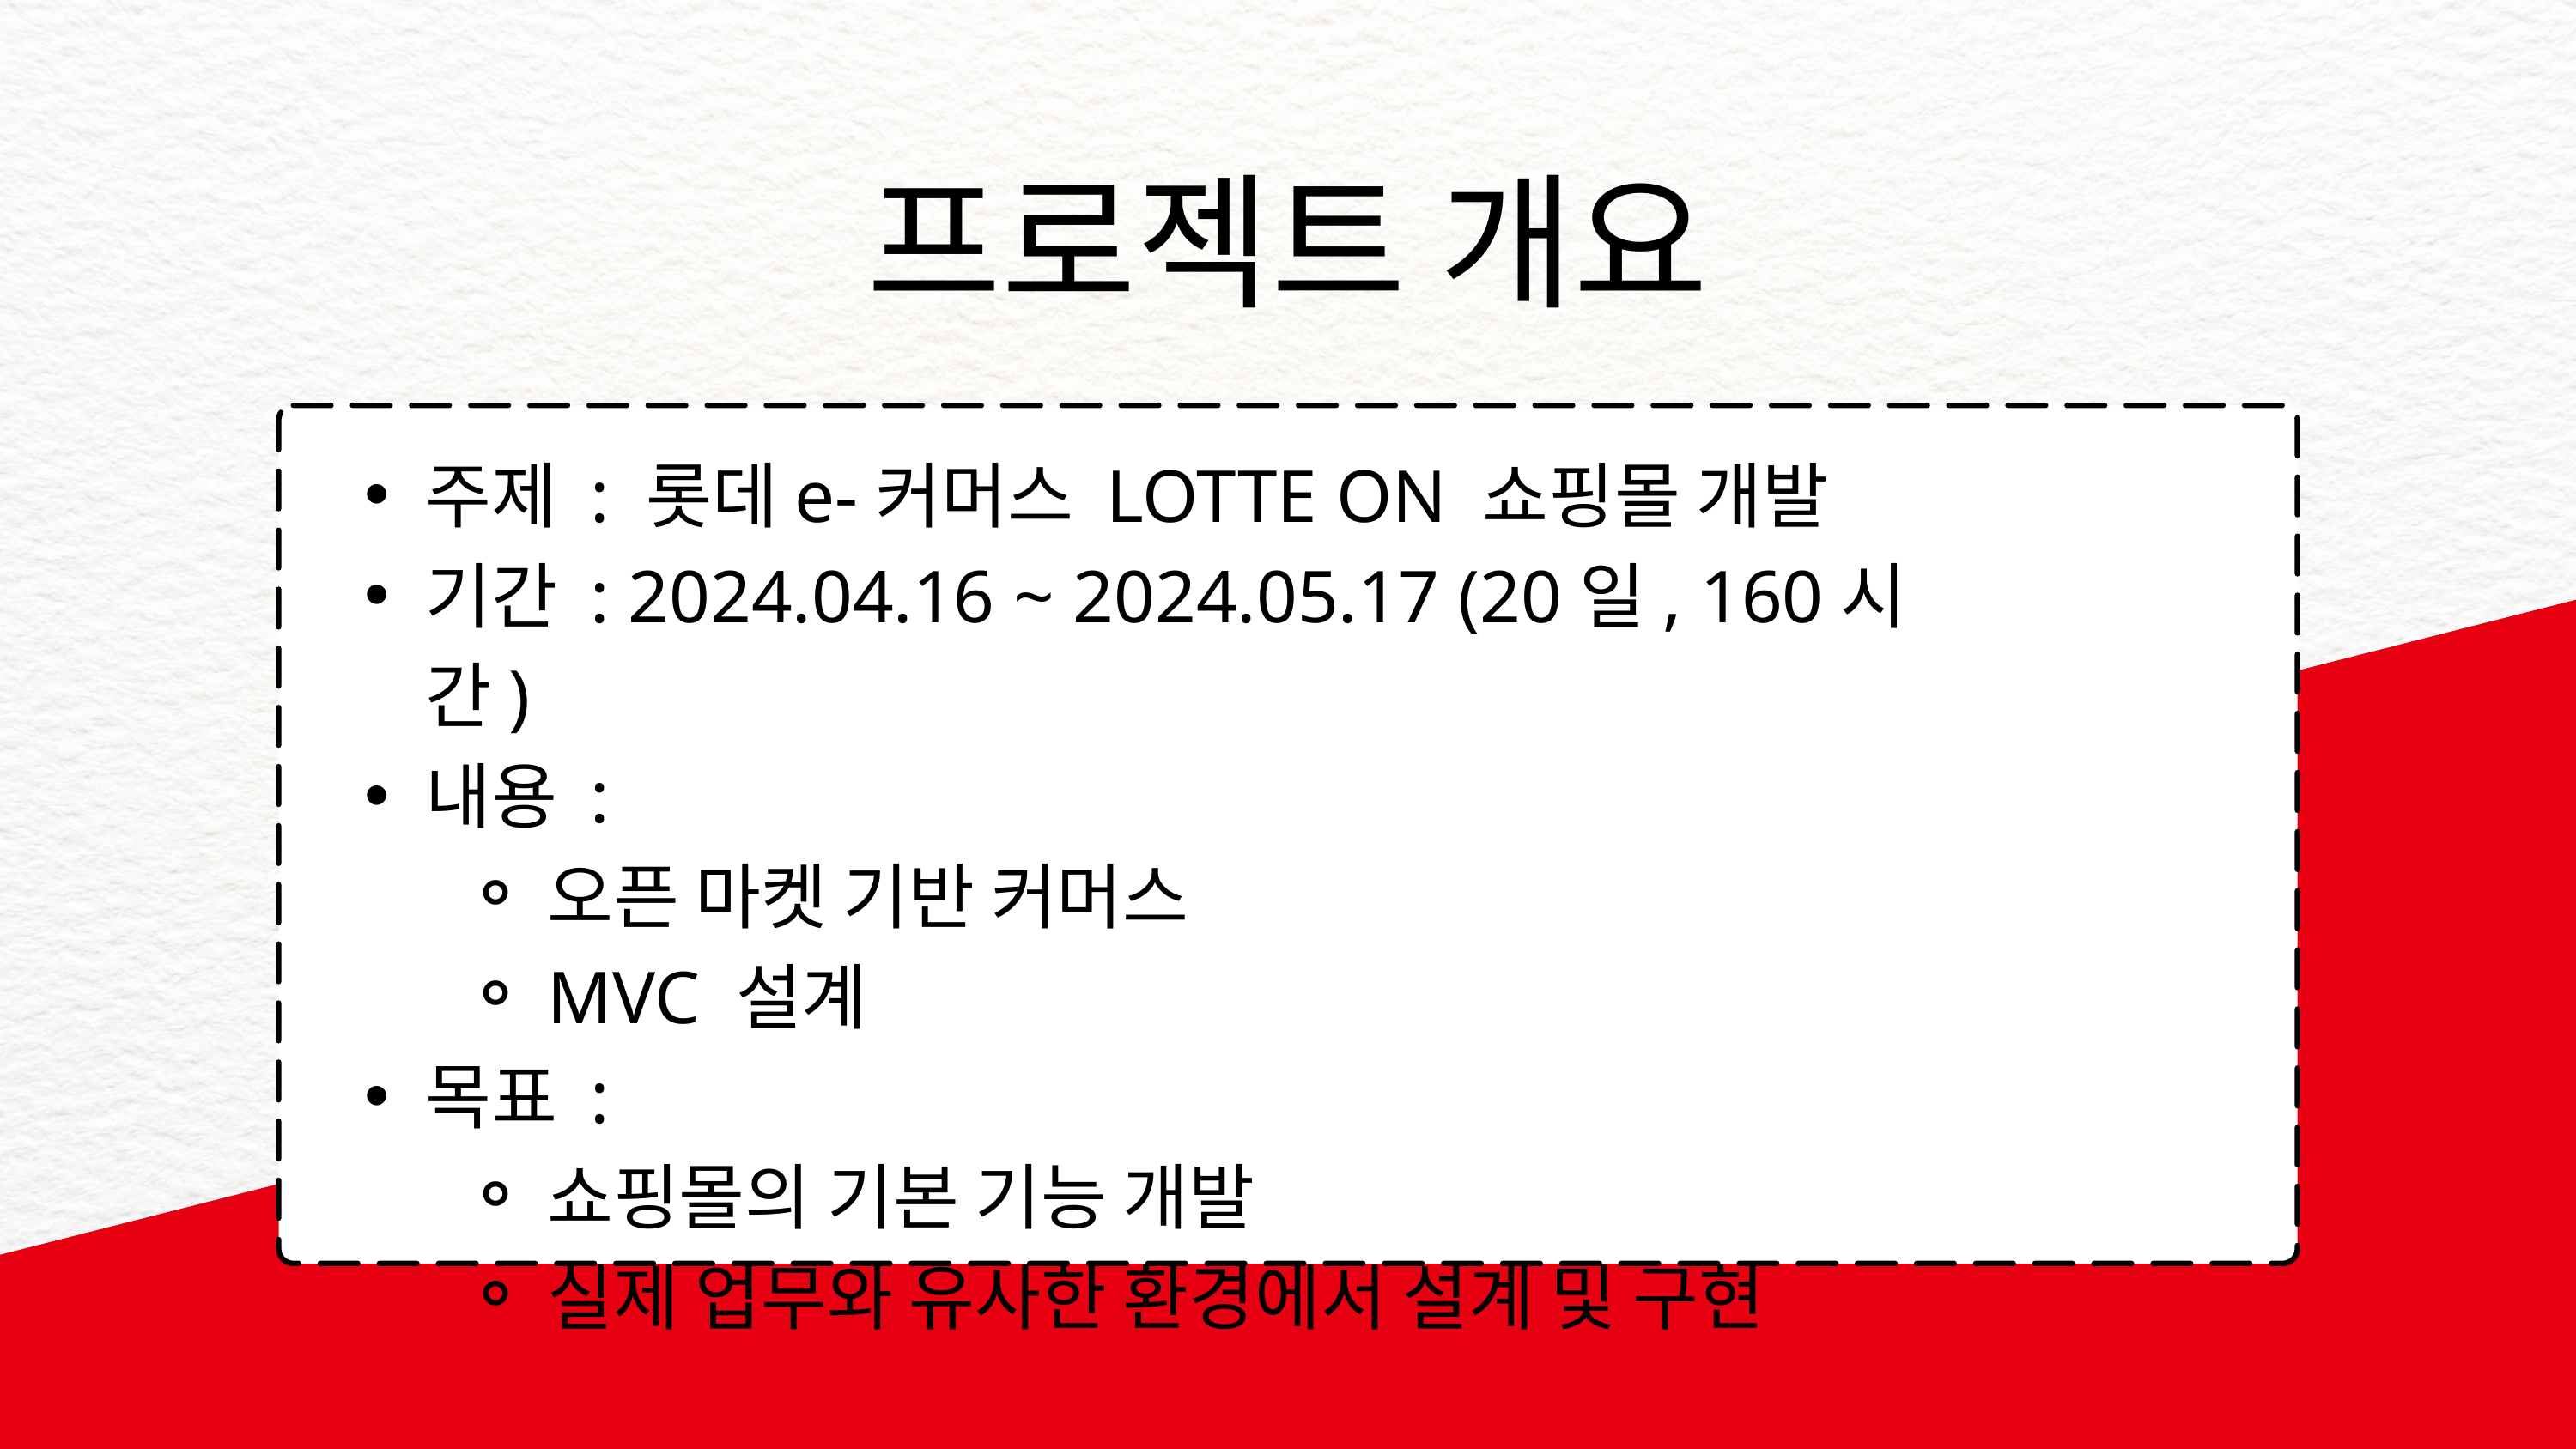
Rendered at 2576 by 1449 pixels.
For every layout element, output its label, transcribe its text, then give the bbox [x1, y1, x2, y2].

text_box [0, 0, 2576, 894]
text_box 프로젝트 개요 [551, 120, 2025, 326]
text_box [278, 404, 2298, 1264]
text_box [0, 897, 2576, 1449]
